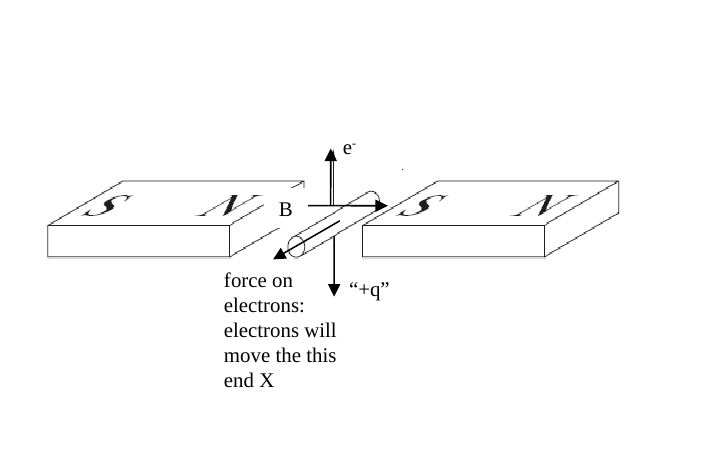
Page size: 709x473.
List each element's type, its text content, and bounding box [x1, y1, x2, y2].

picture [22, 103, 650, 318]
text_box force on electrons: electrons will move the this end X [208, 326, 355, 400]
